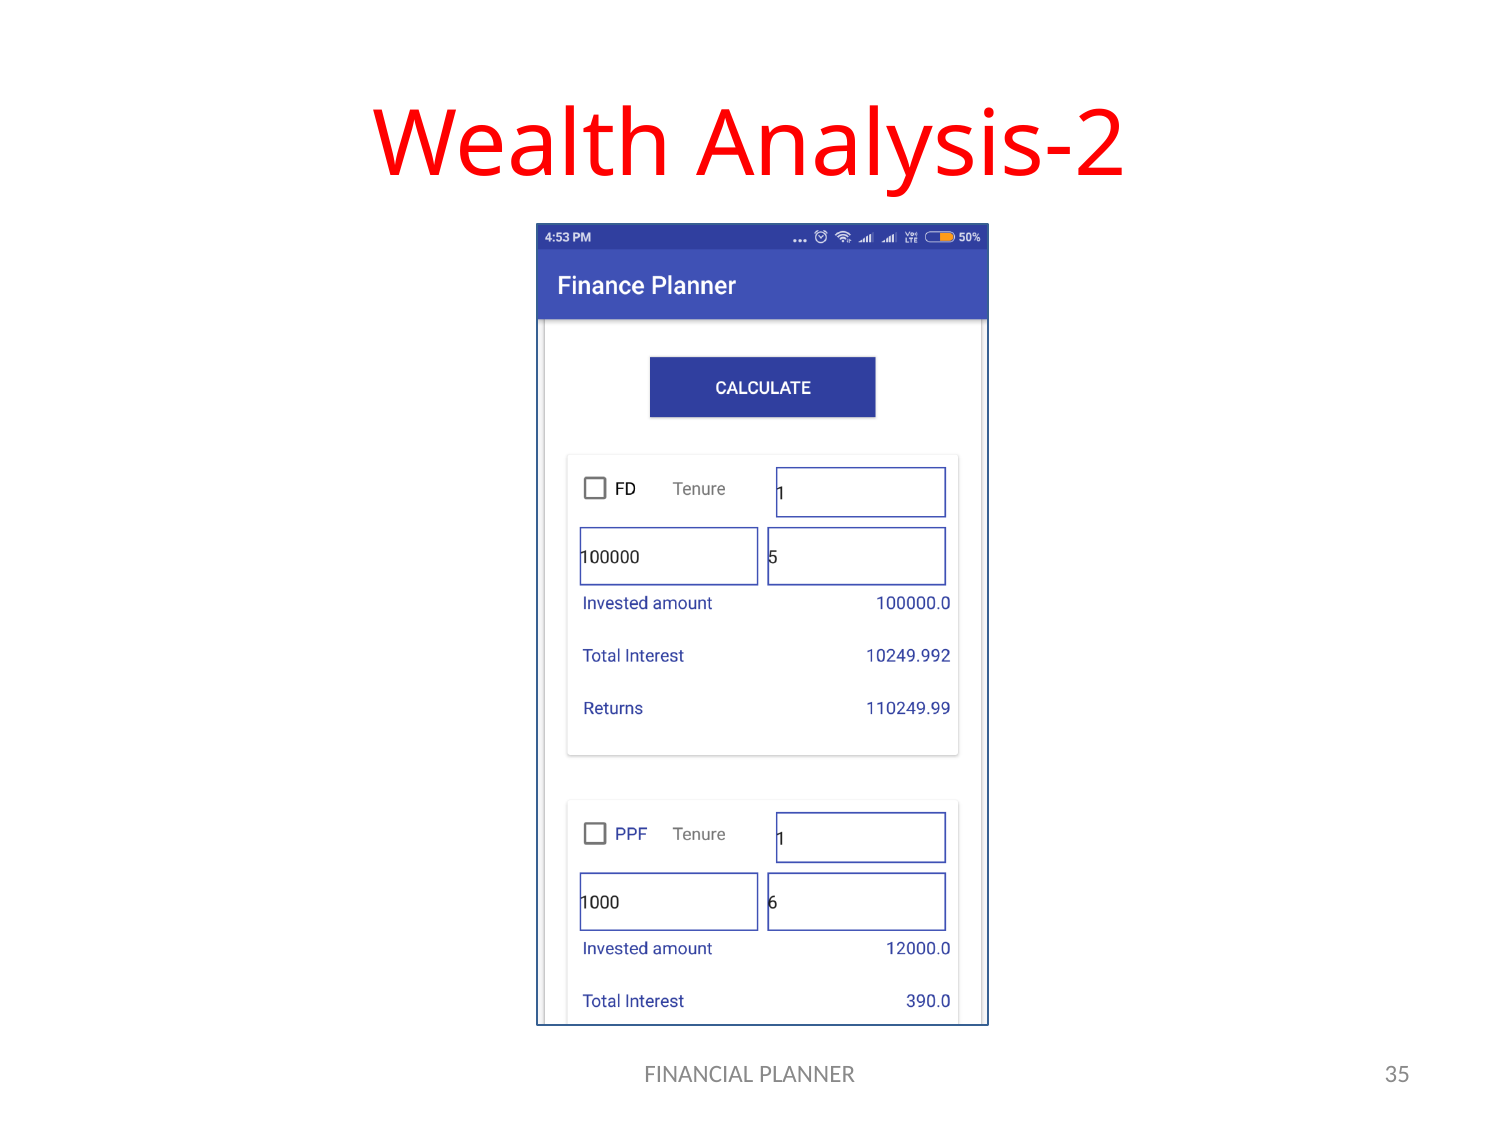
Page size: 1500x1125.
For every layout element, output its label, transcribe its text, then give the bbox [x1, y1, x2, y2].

slide_number 35 [1074, 1042, 1425, 1103]
footer FINANCIAL PLANNER [512, 1042, 988, 1103]
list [537, 224, 988, 1025]
title Wealth Analysis-2 [75, 45, 1425, 233]
